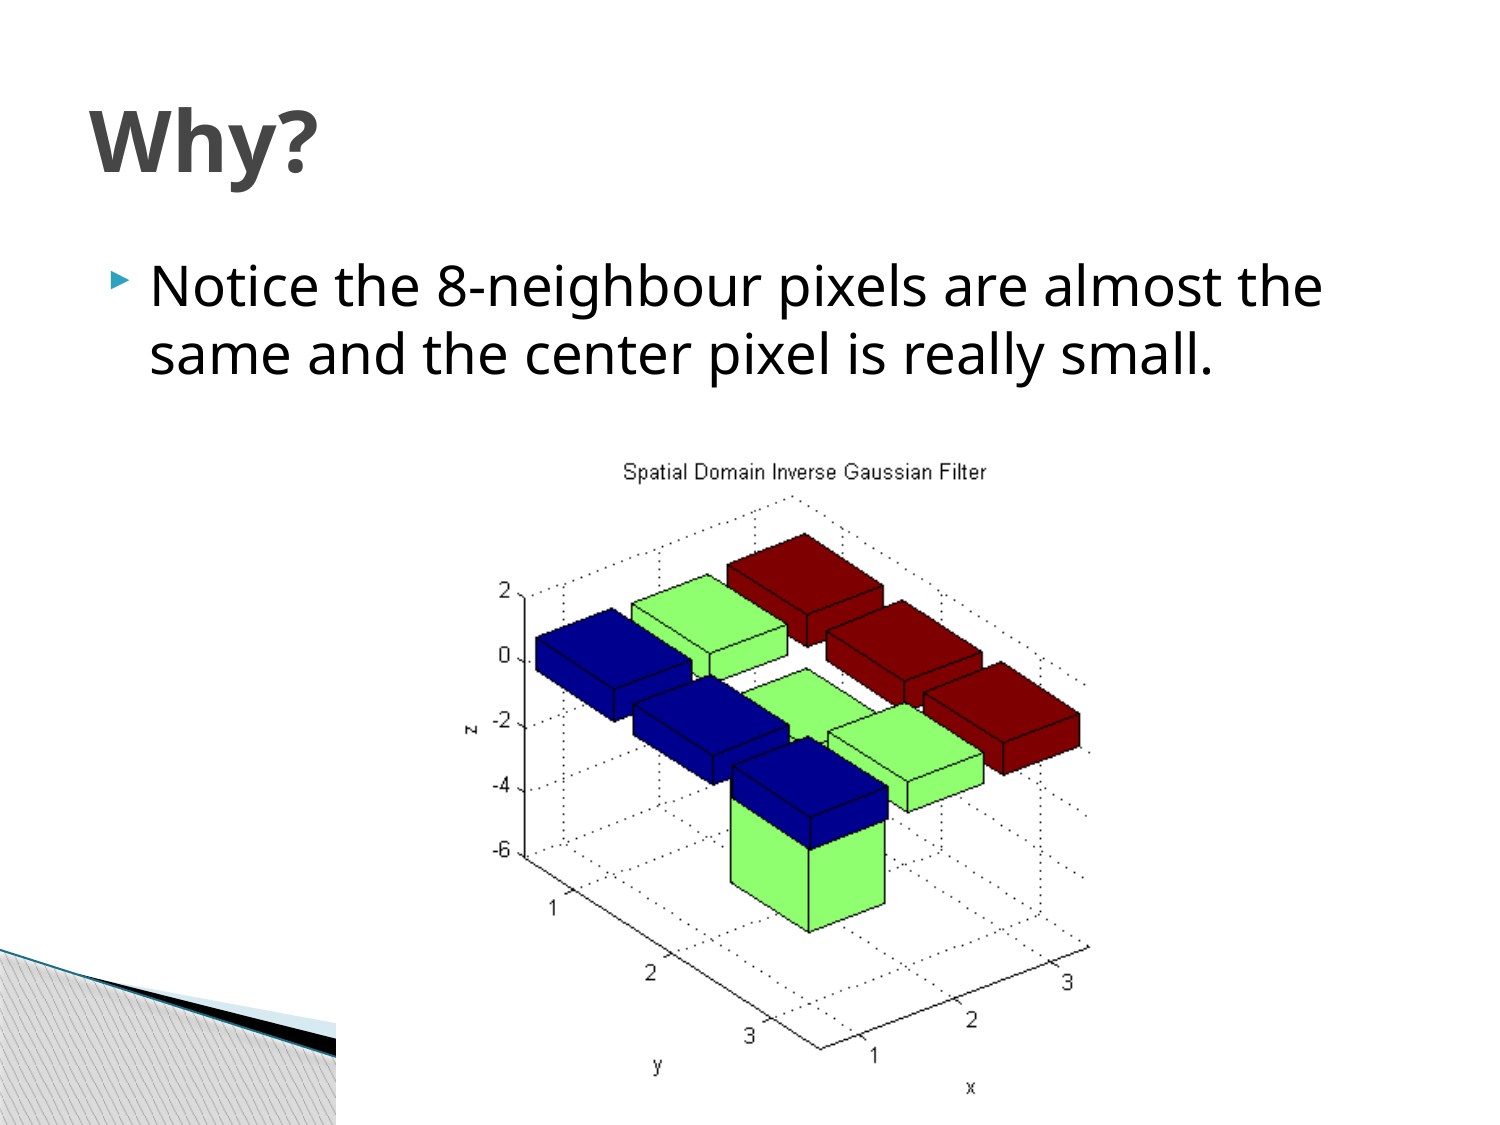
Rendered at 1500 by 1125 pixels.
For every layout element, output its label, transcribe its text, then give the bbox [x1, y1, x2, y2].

picture [336, 443, 1247, 1125]
list Notice the 8-neighbour pixels are almost the same and the center pixel is really small. [75, 243, 1425, 986]
title Why? [75, 45, 1425, 233]
